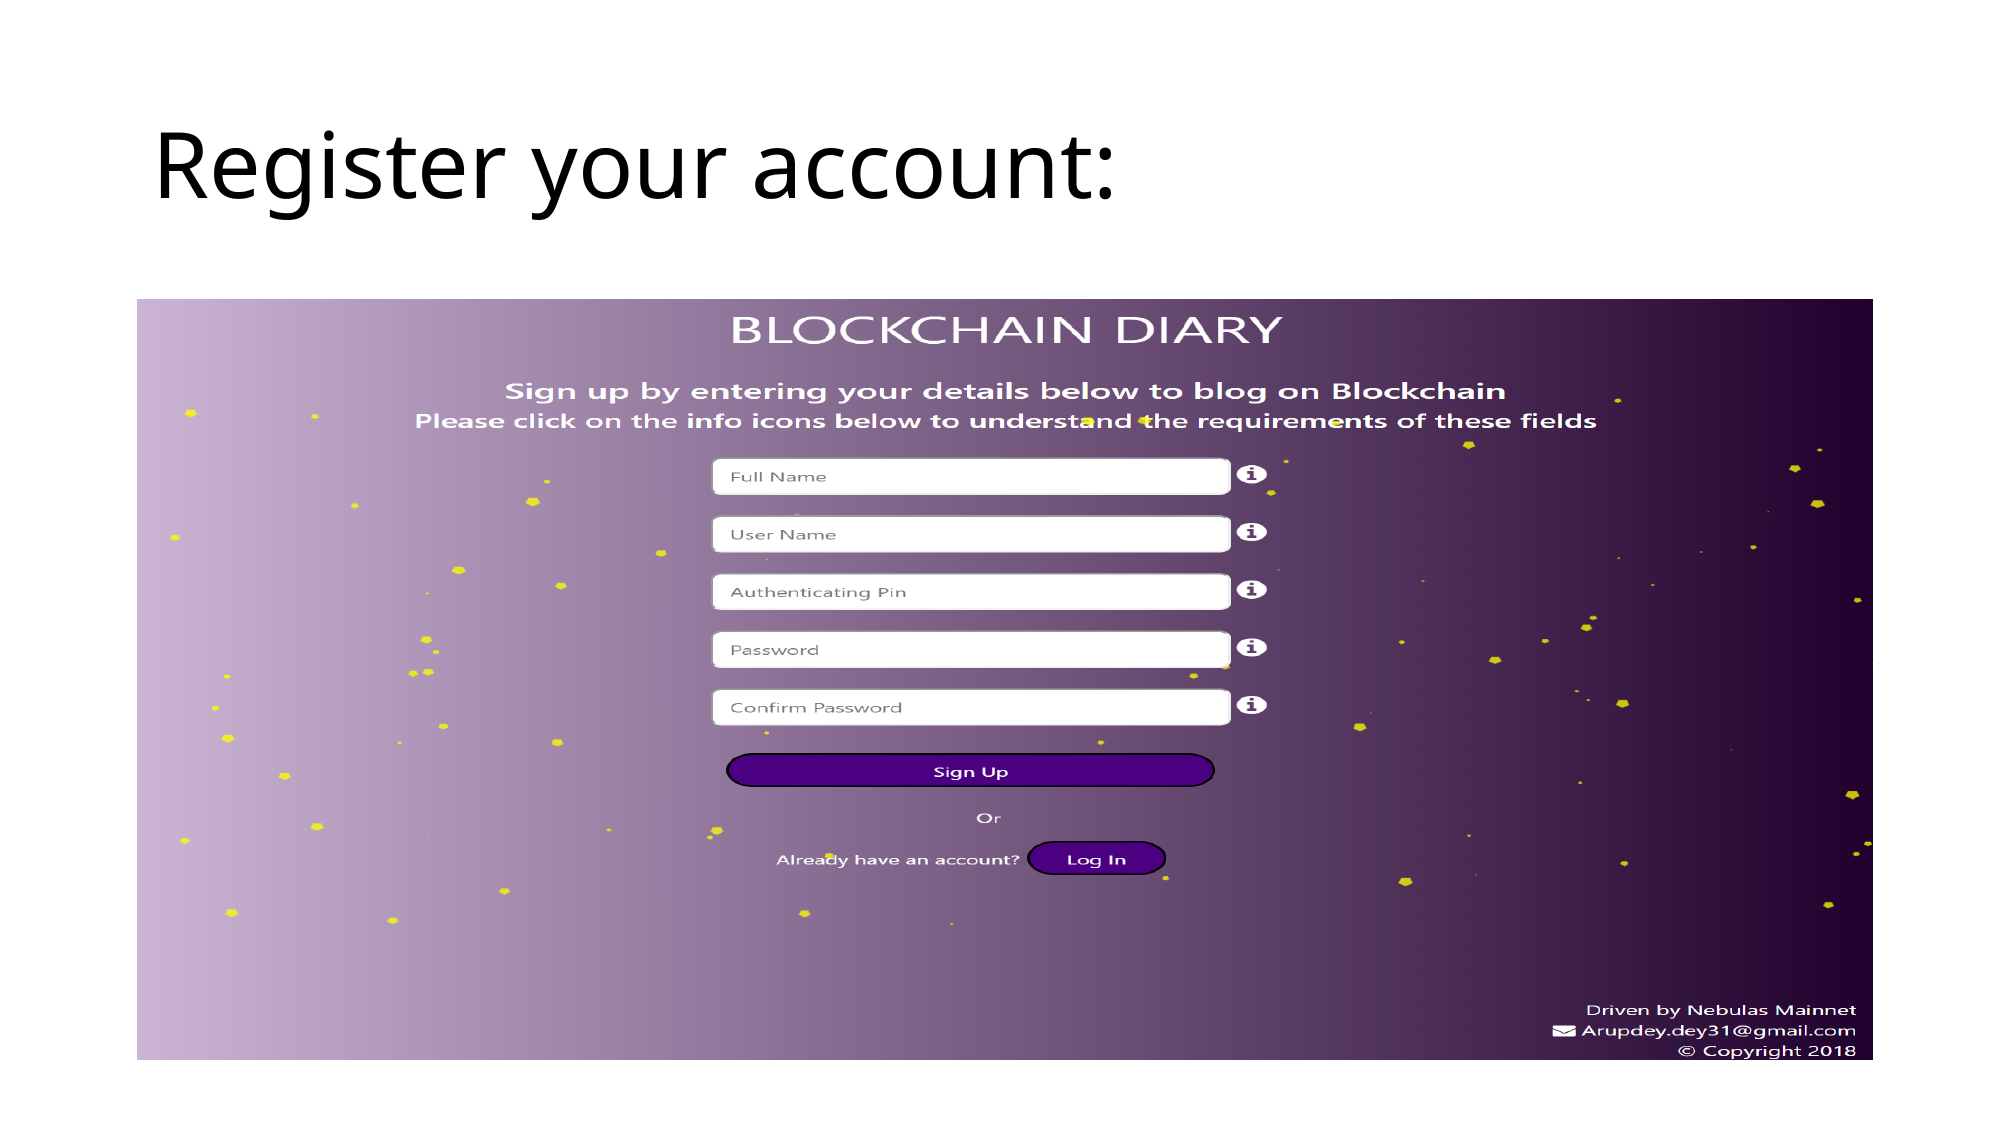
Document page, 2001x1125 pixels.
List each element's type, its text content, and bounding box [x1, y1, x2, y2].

picture [137, 299, 1873, 1060]
title Register your account: [137, 59, 1863, 278]
